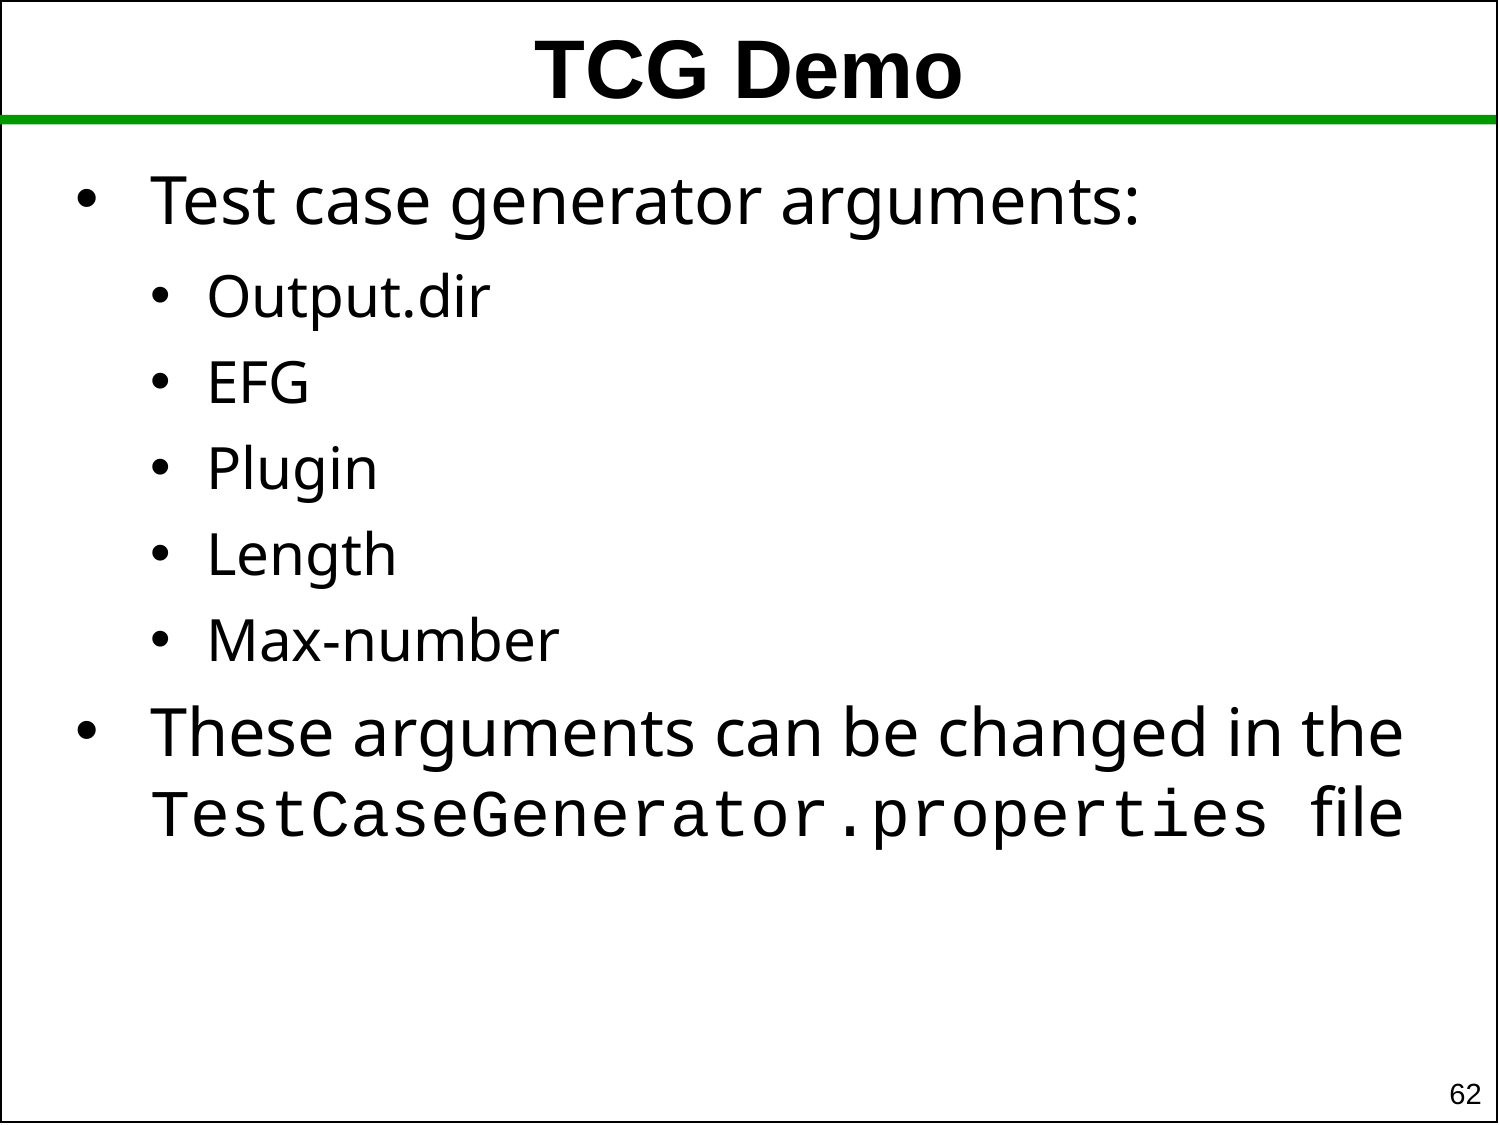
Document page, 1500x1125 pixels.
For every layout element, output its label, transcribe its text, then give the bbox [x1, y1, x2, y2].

slide_number 62 [1184, 1077, 1498, 1118]
text_box TCG Demo [74, 9, 1425, 120]
text_box Test case generator arguments: Output.dir EFG Plugin Length Max-number These arguments can be changed in the TestCaseGenerator.properties file [0, 153, 1484, 1092]
